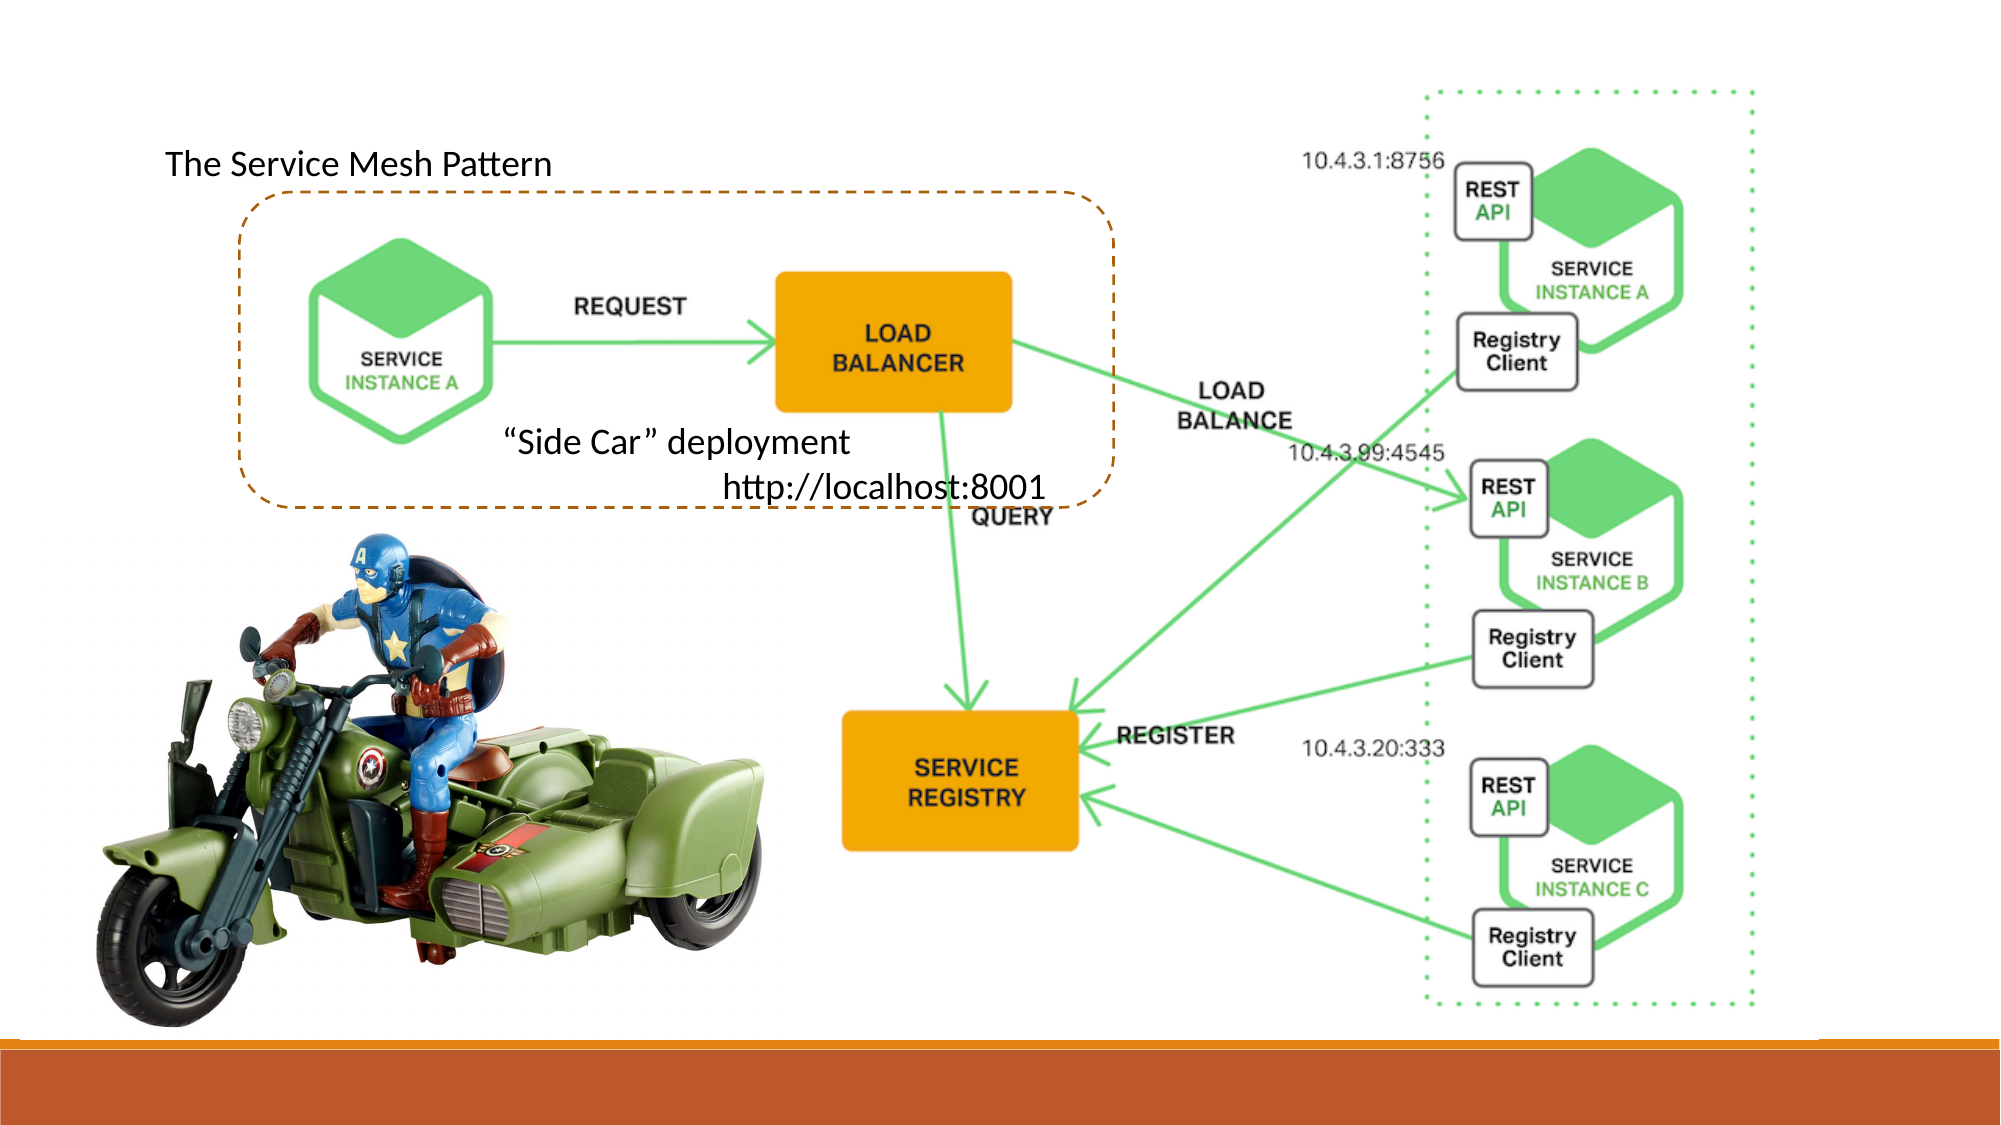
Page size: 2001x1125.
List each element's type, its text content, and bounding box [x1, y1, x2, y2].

picture [20, 53, 1820, 1041]
text_box The Service Mesh Pattern [150, 131, 216, 192]
